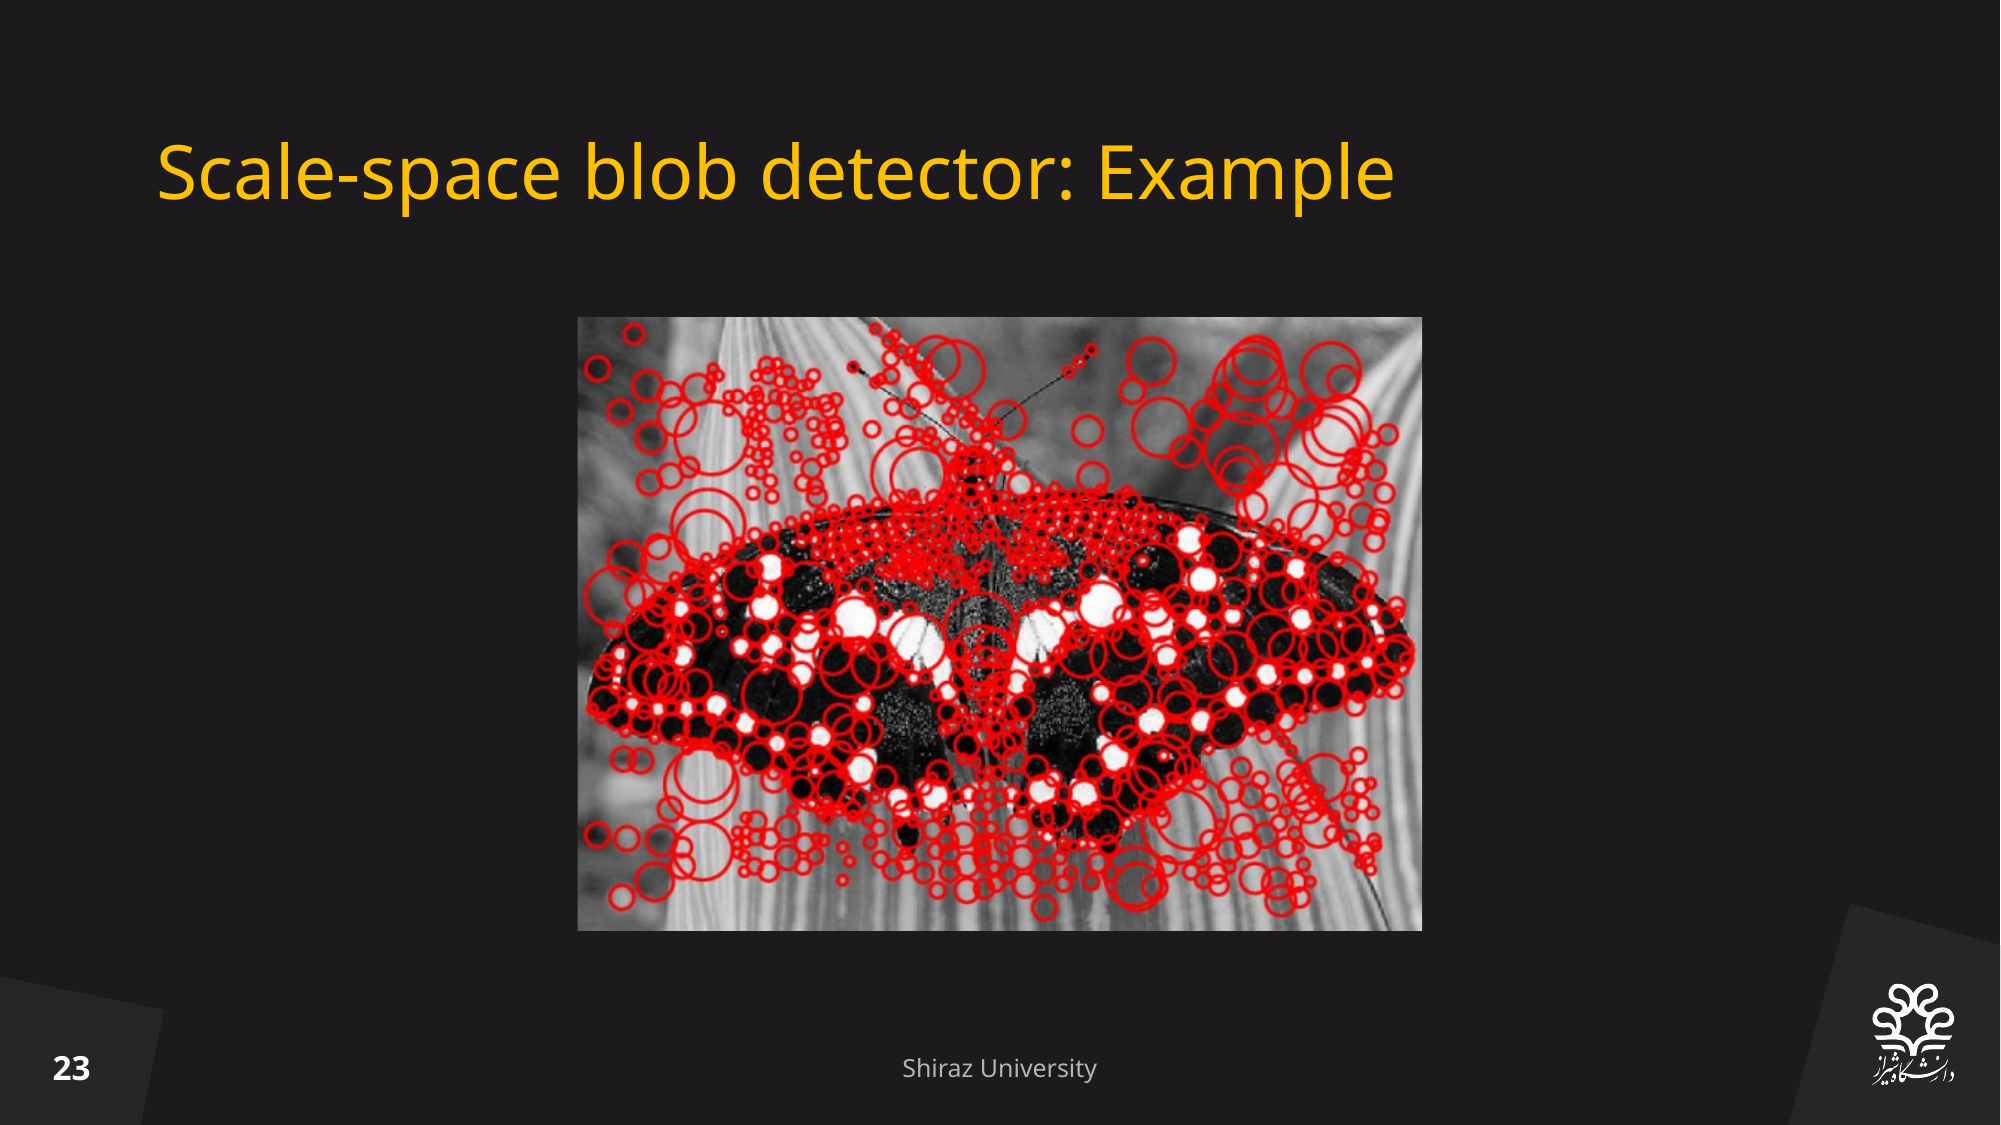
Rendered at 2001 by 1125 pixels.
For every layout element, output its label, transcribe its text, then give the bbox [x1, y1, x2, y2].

slide_number 23 [15, 1039, 128, 1100]
picture [577, 317, 1423, 931]
footer Shiraz University [662, 1039, 1338, 1100]
title Scale-space blob detector: Example [141, 113, 1635, 237]
